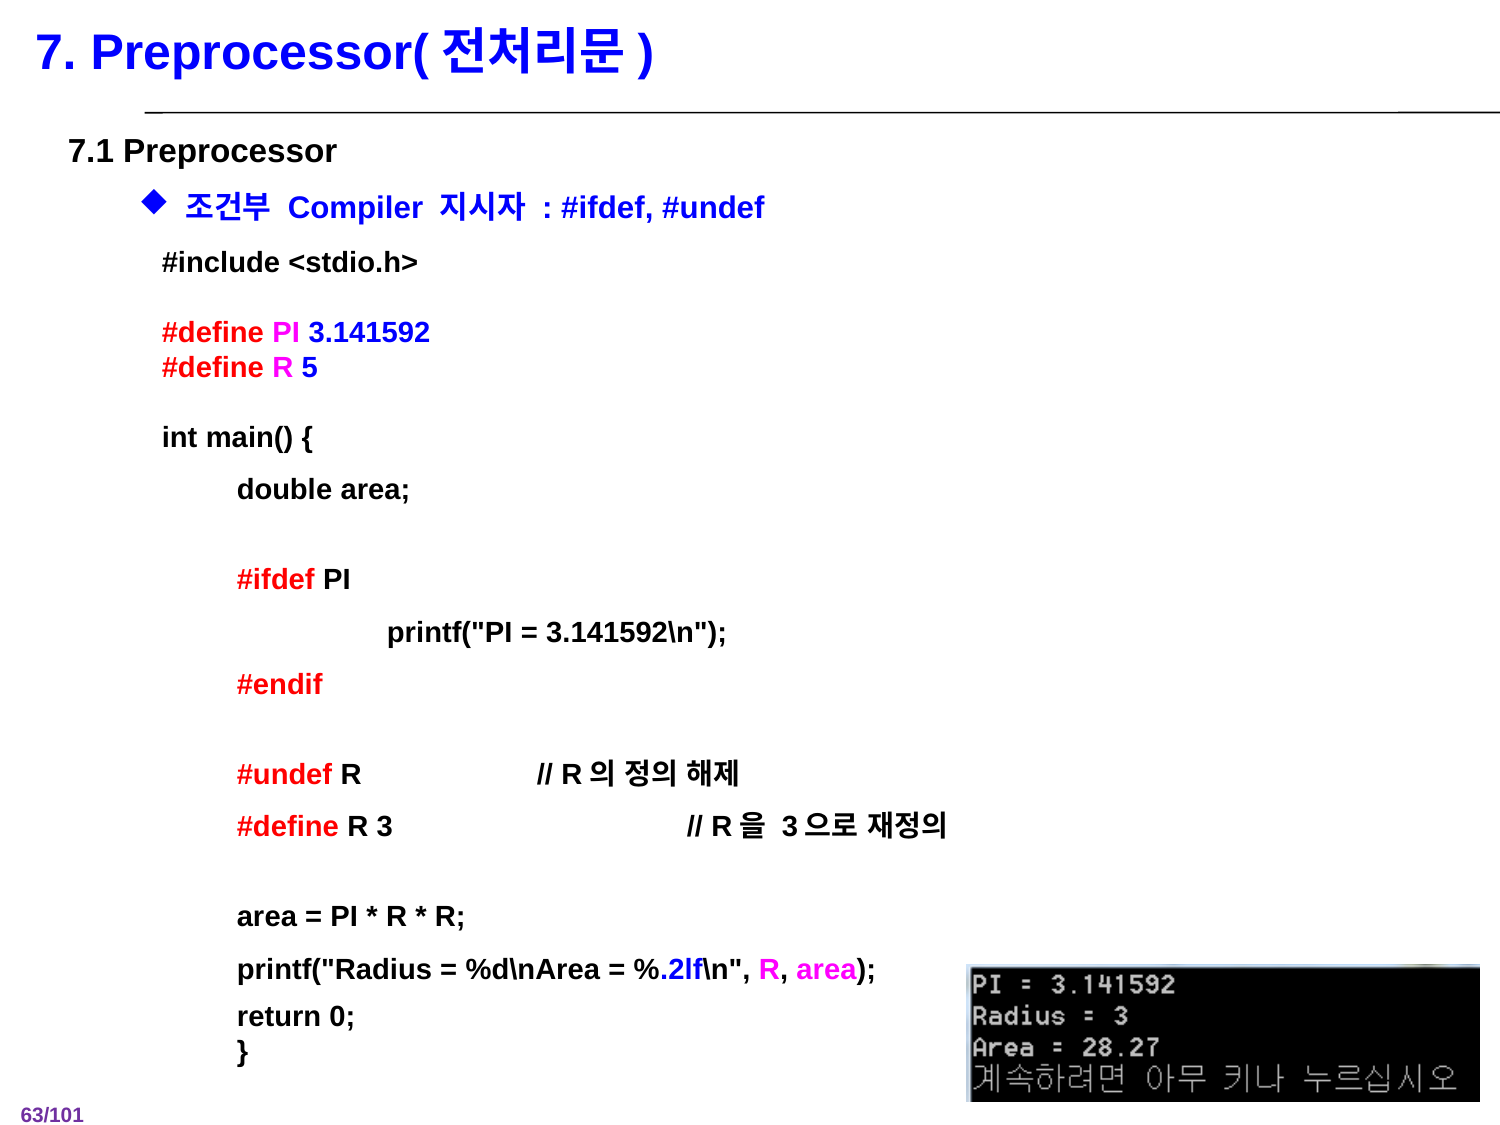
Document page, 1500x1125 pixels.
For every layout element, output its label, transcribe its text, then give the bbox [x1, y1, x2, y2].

picture [966, 963, 1480, 1102]
text_box #include <stdio.h> #define PI 3.141592 #define R 5 int main() { double area; #ifdef PI printf("PI = 3.141592\n"); #endif #undef R // R의 정의 해제 #define R 3 // R을 3으로 재정의 area = PI * R * R; printf("Radius = %d\nArea = %.2lf\n", R, area); return 0; } [147, 236, 1459, 1075]
text_box 7. Preprocessor(전처리문) [20, 12, 1412, 88]
text_box 조건부 Compiler 지시자 : #ifdef, #undef [123, 160, 1500, 232]
text_box 7.1 Preprocessor [53, 101, 1400, 177]
